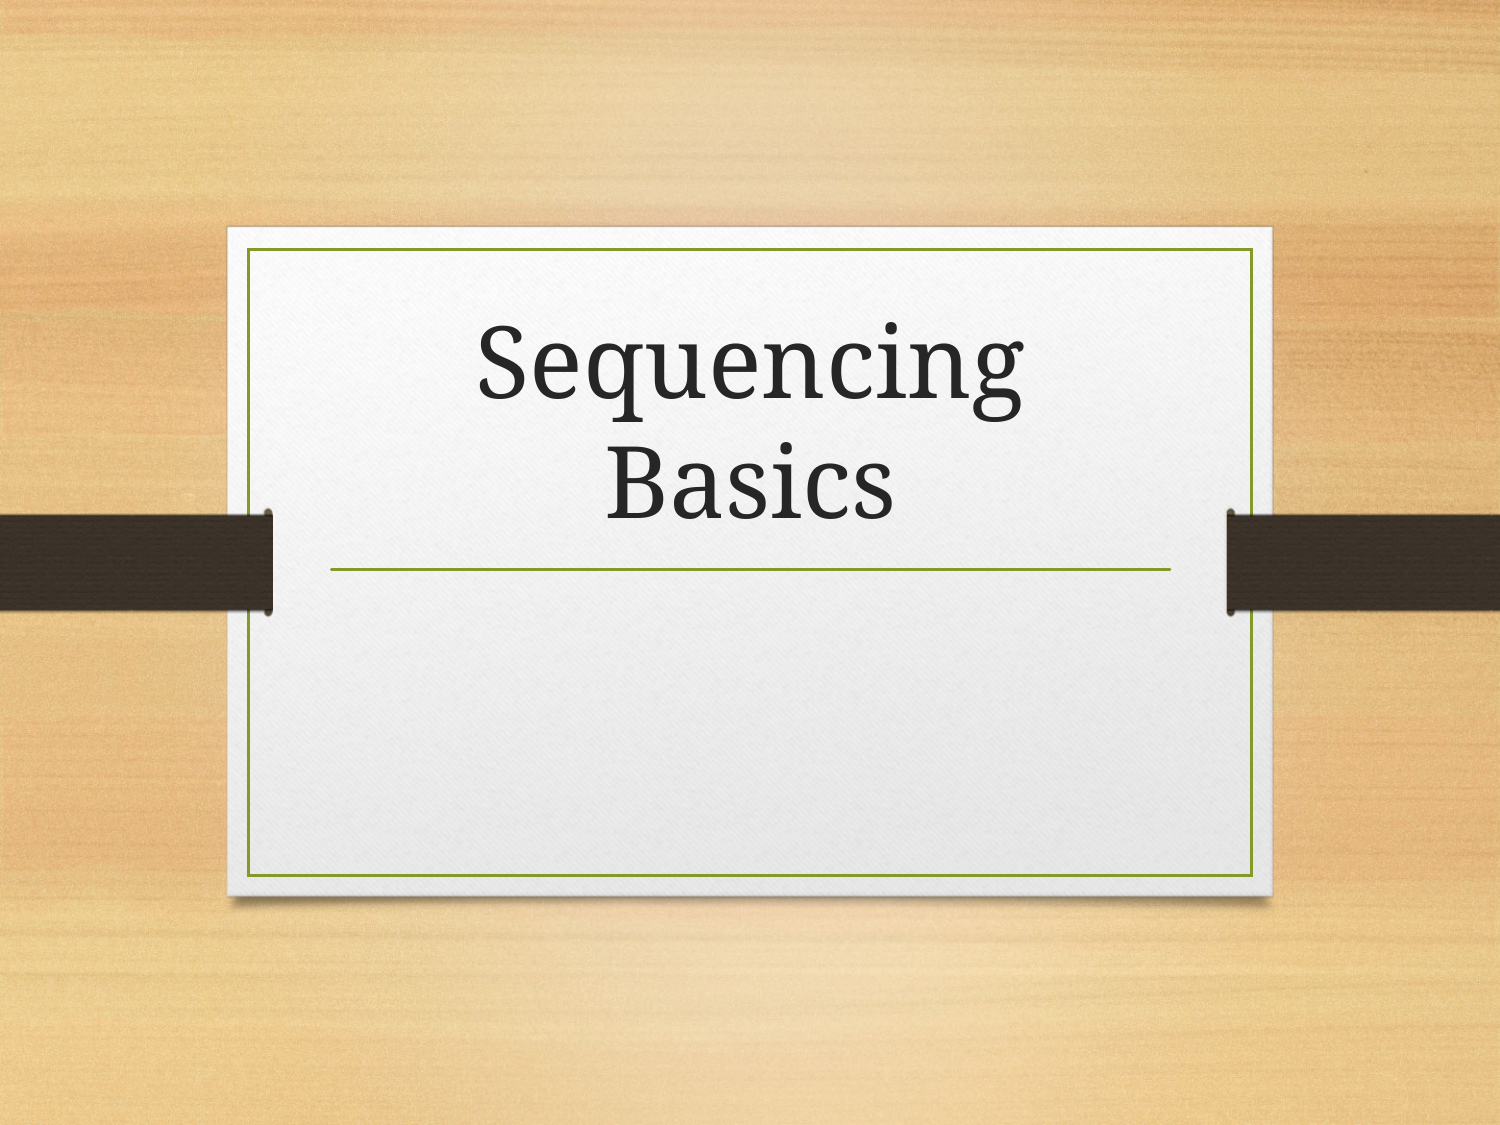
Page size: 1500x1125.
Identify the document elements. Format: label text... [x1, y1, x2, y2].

picture [0, 0, 1500, 1125]
title Sequencing Basics [315, 297, 1187, 546]
